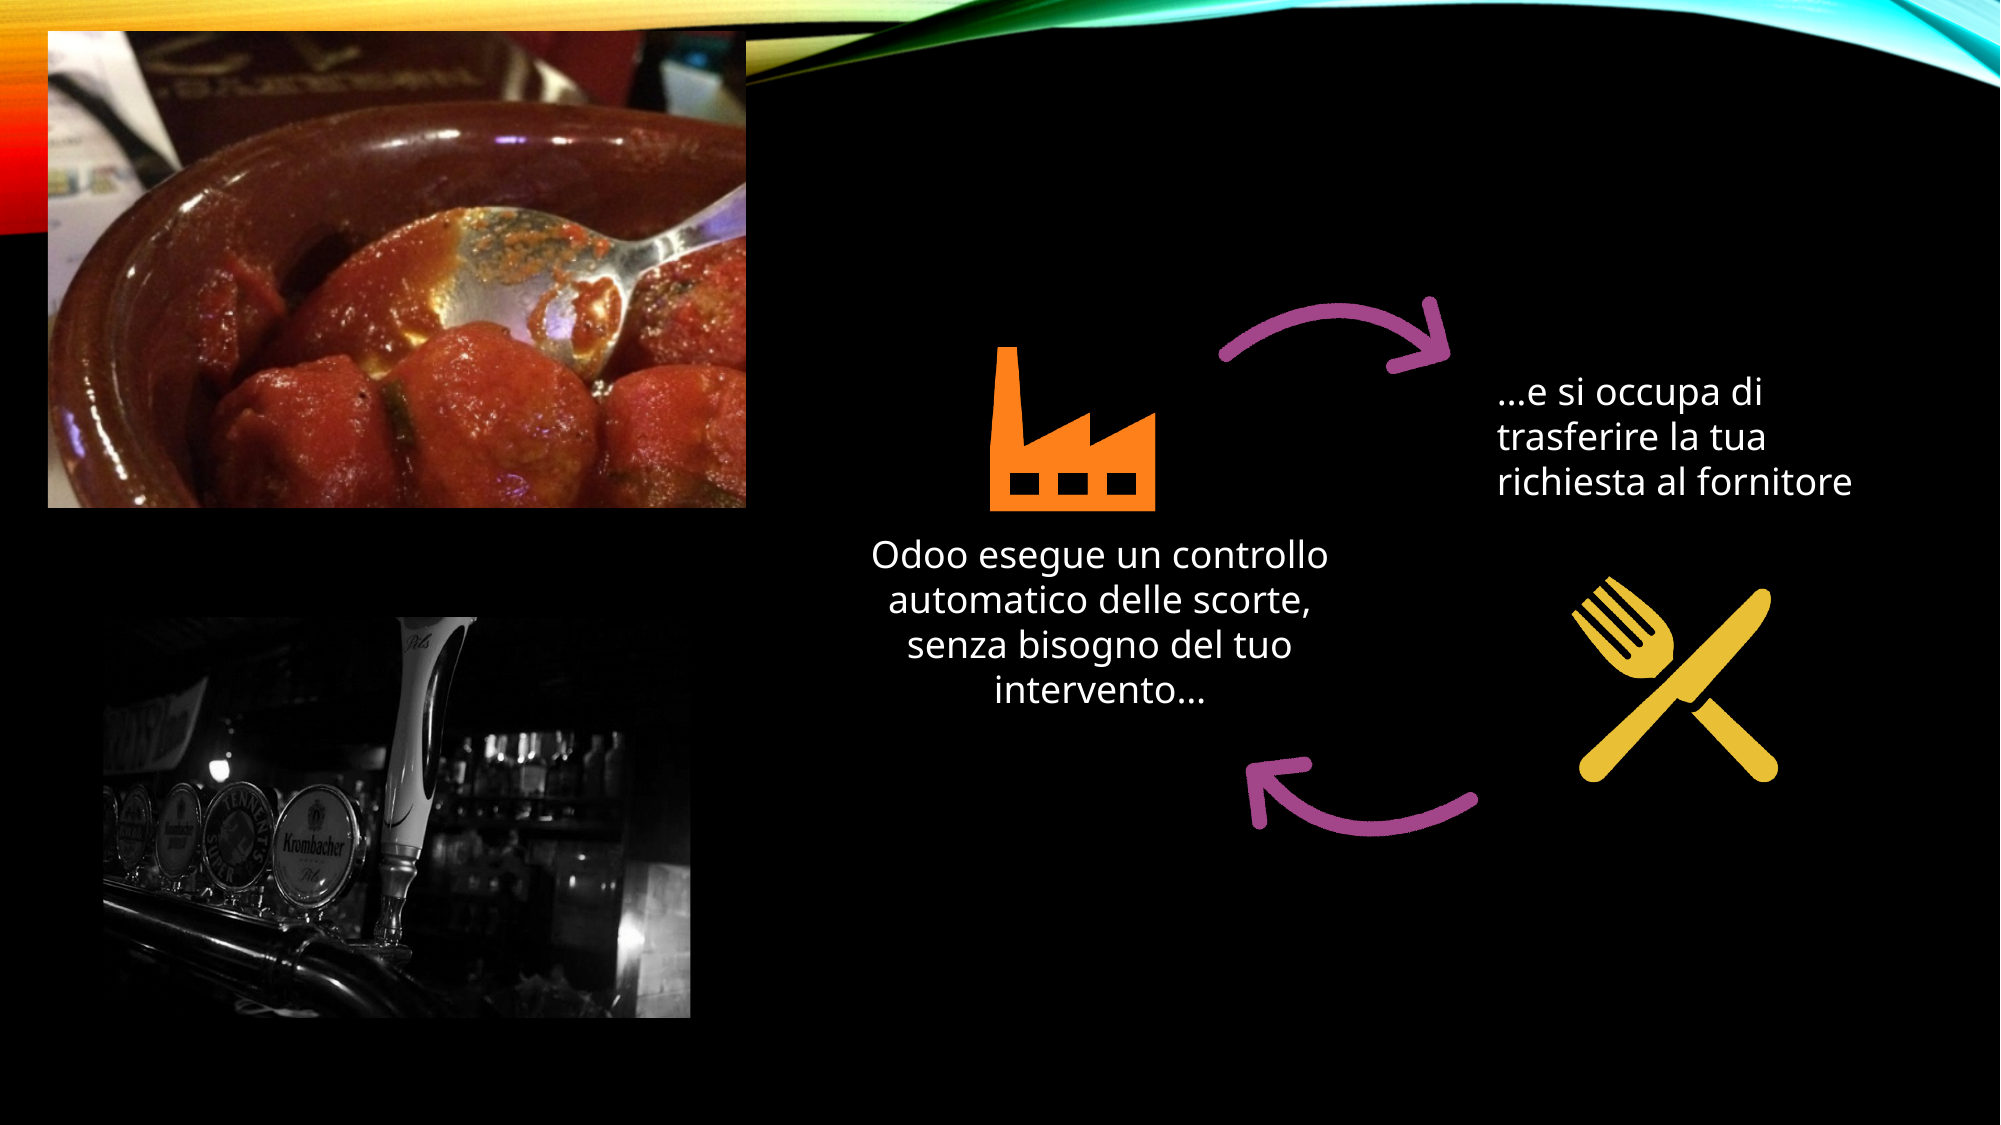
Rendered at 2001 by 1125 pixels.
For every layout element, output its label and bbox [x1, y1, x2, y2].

picture [1220, 214, 1467, 460]
picture [1226, 675, 1474, 924]
picture [103, 616, 691, 1019]
text_box [804, 121, 1926, 1017]
picture [0, 0, 2000, 508]
